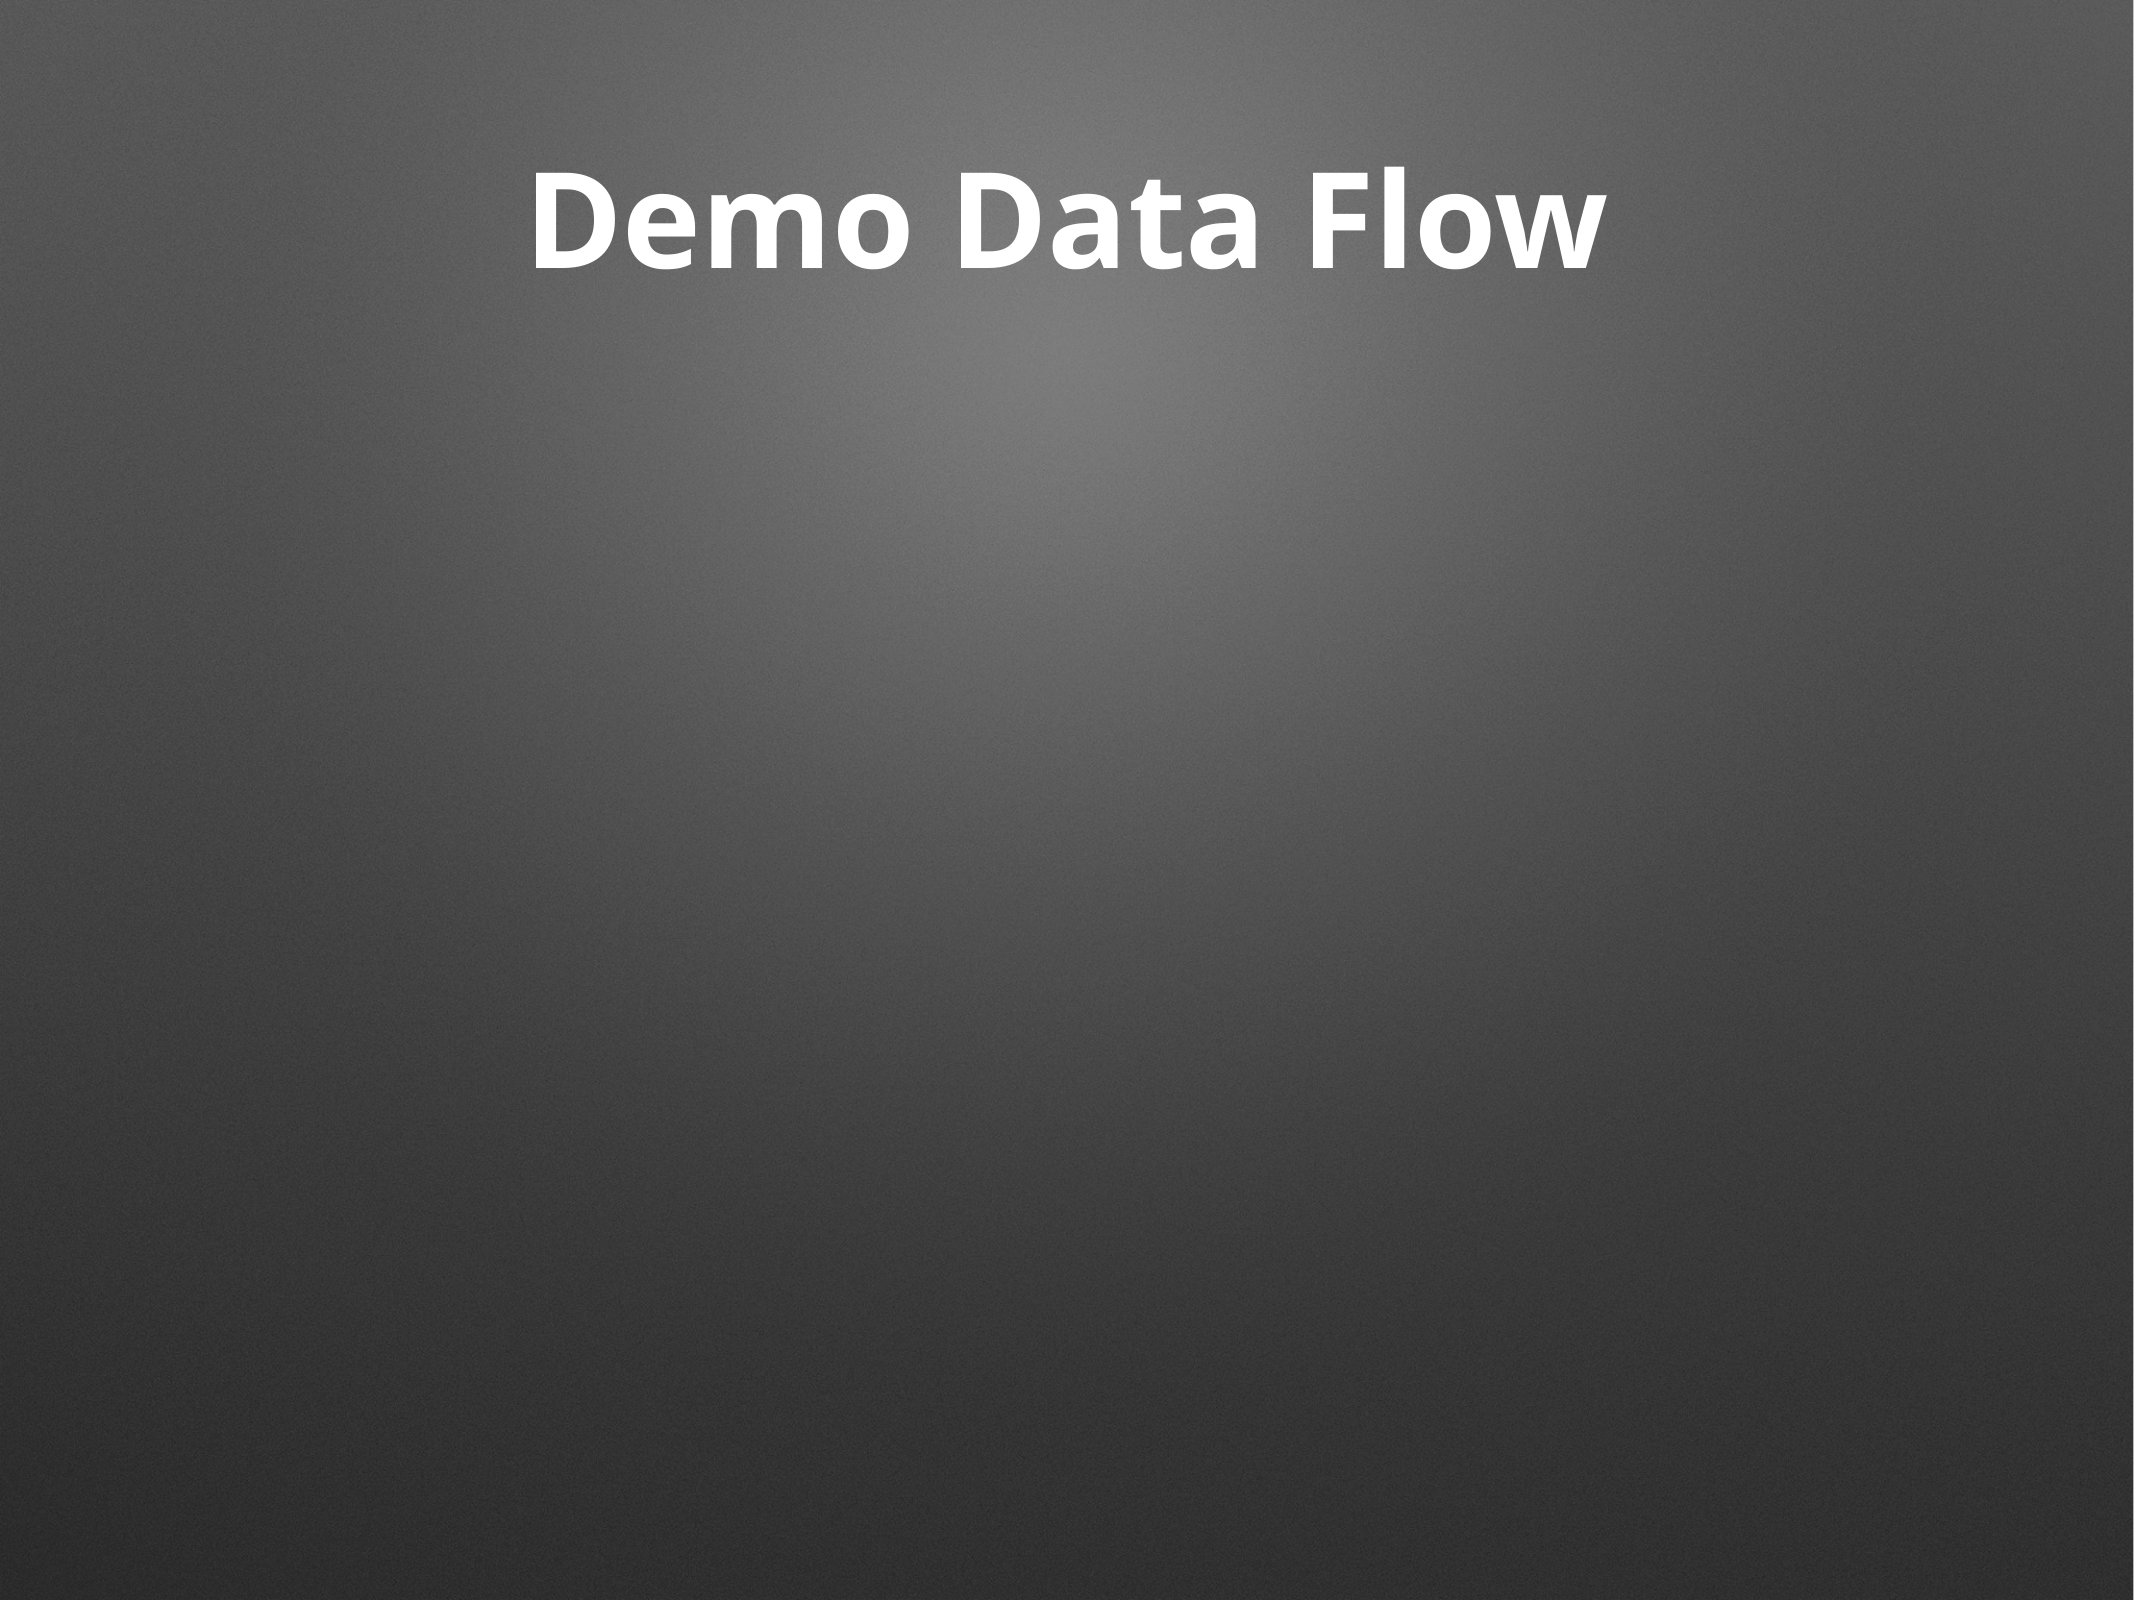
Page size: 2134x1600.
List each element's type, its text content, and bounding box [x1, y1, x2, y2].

title Demo Data Flow [124, 39, 2009, 393]
picture [0, 0, 2134, 1600]
